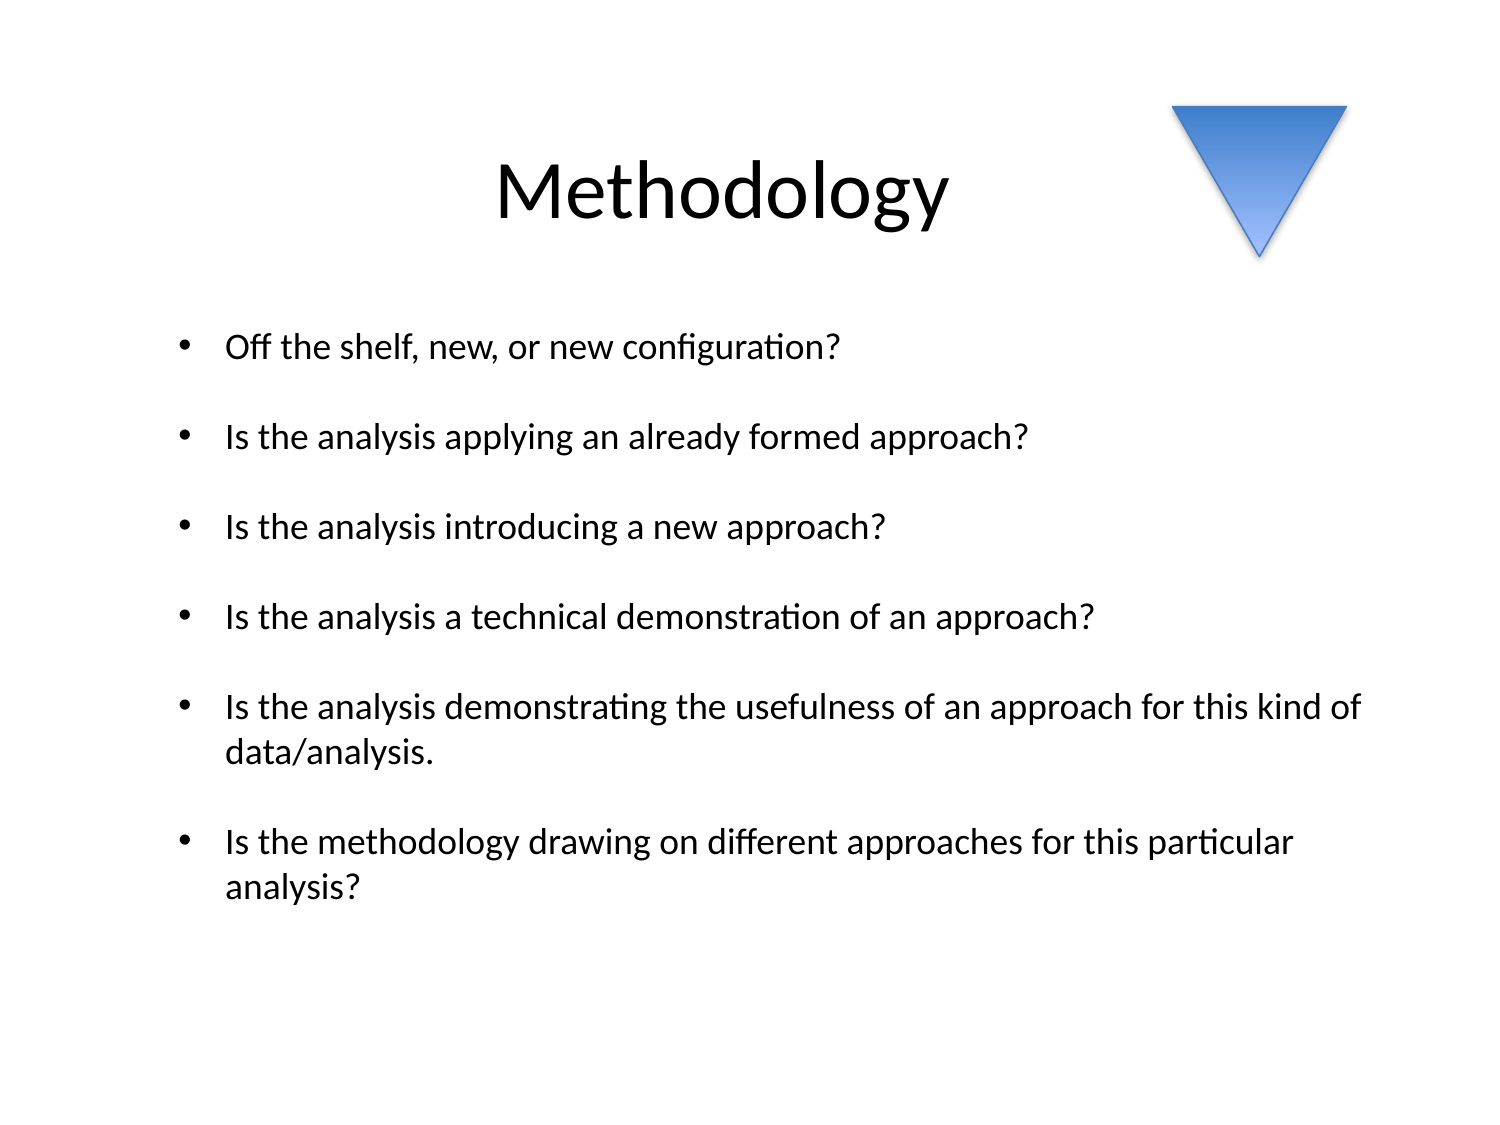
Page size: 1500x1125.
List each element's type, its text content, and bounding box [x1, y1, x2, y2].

text_box [1171, 105, 1348, 258]
title Methodology [57, 87, 1408, 276]
text_box Off the shelf, new, or new configuration? Is the analysis applying an already formed approach? Is the analysis introducing a new approach? Is the analysis a technical demonstration of an approach? Is the analysis demonstrating the usefulness of an approach for this kind of data/analysis. Is the methodology drawing on different approaches for this particular analysis? [163, 314, 1425, 1005]
